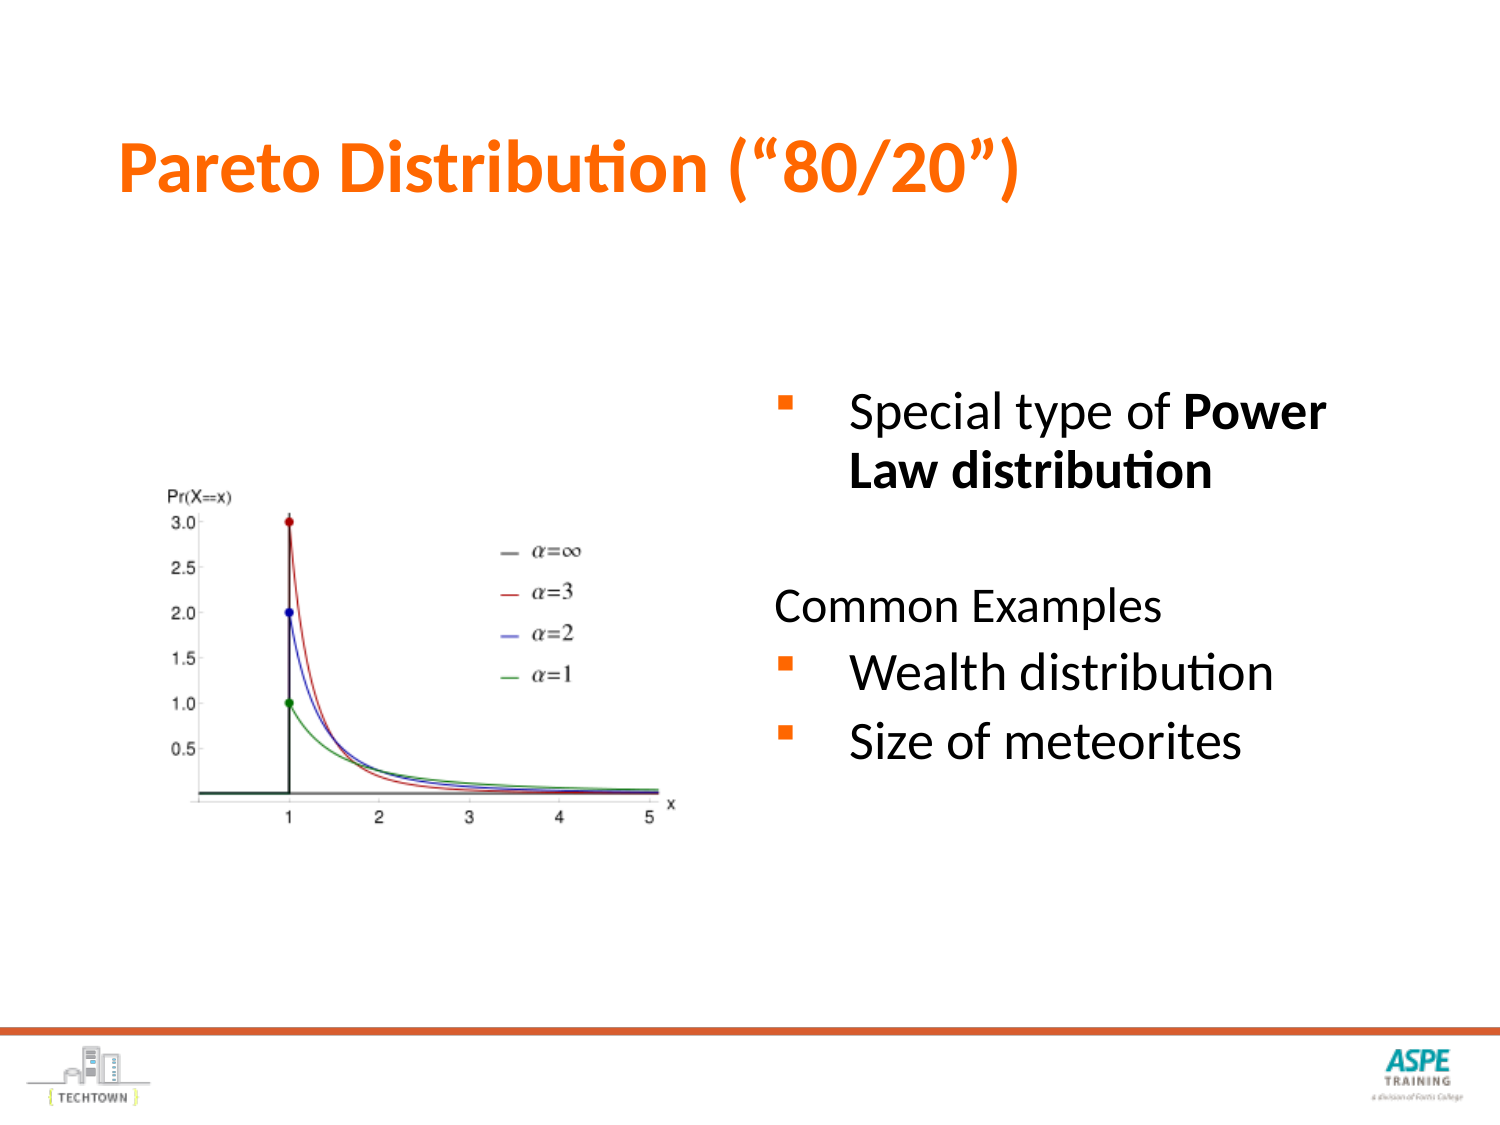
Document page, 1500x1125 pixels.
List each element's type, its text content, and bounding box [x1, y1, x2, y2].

list Special type of Power Law distribution Common Examples Wealth distribution Size of meteorites [759, 299, 1438, 788]
title Pareto Distribution (“80/20”) [103, 59, 1397, 278]
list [167, 485, 676, 828]
